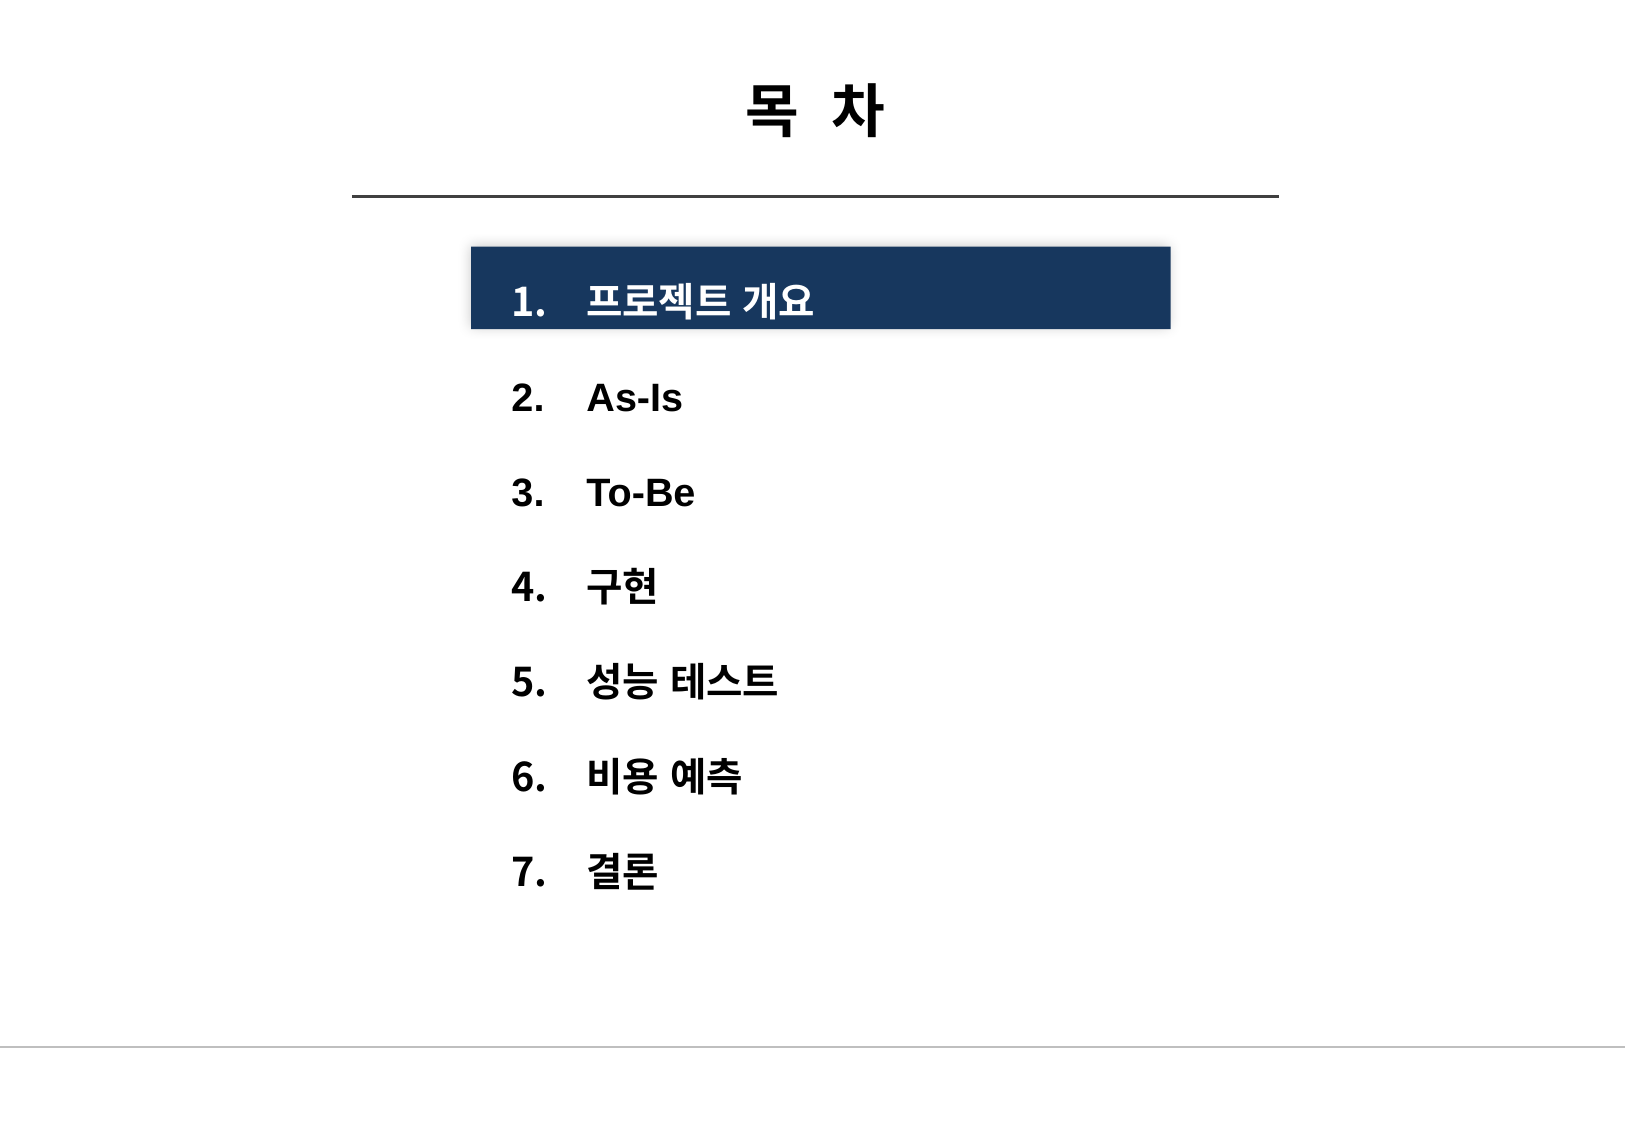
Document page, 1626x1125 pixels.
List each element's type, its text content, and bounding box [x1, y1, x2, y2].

text_box [1003, 244, 1173, 331]
text_box 프로젝트 개요 As-Is To-Be 구현 성능 테스트 비용 예측 결론 [496, 221, 1003, 643]
text_box [469, 244, 496, 331]
text_box 목 차 [351, 66, 1280, 153]
